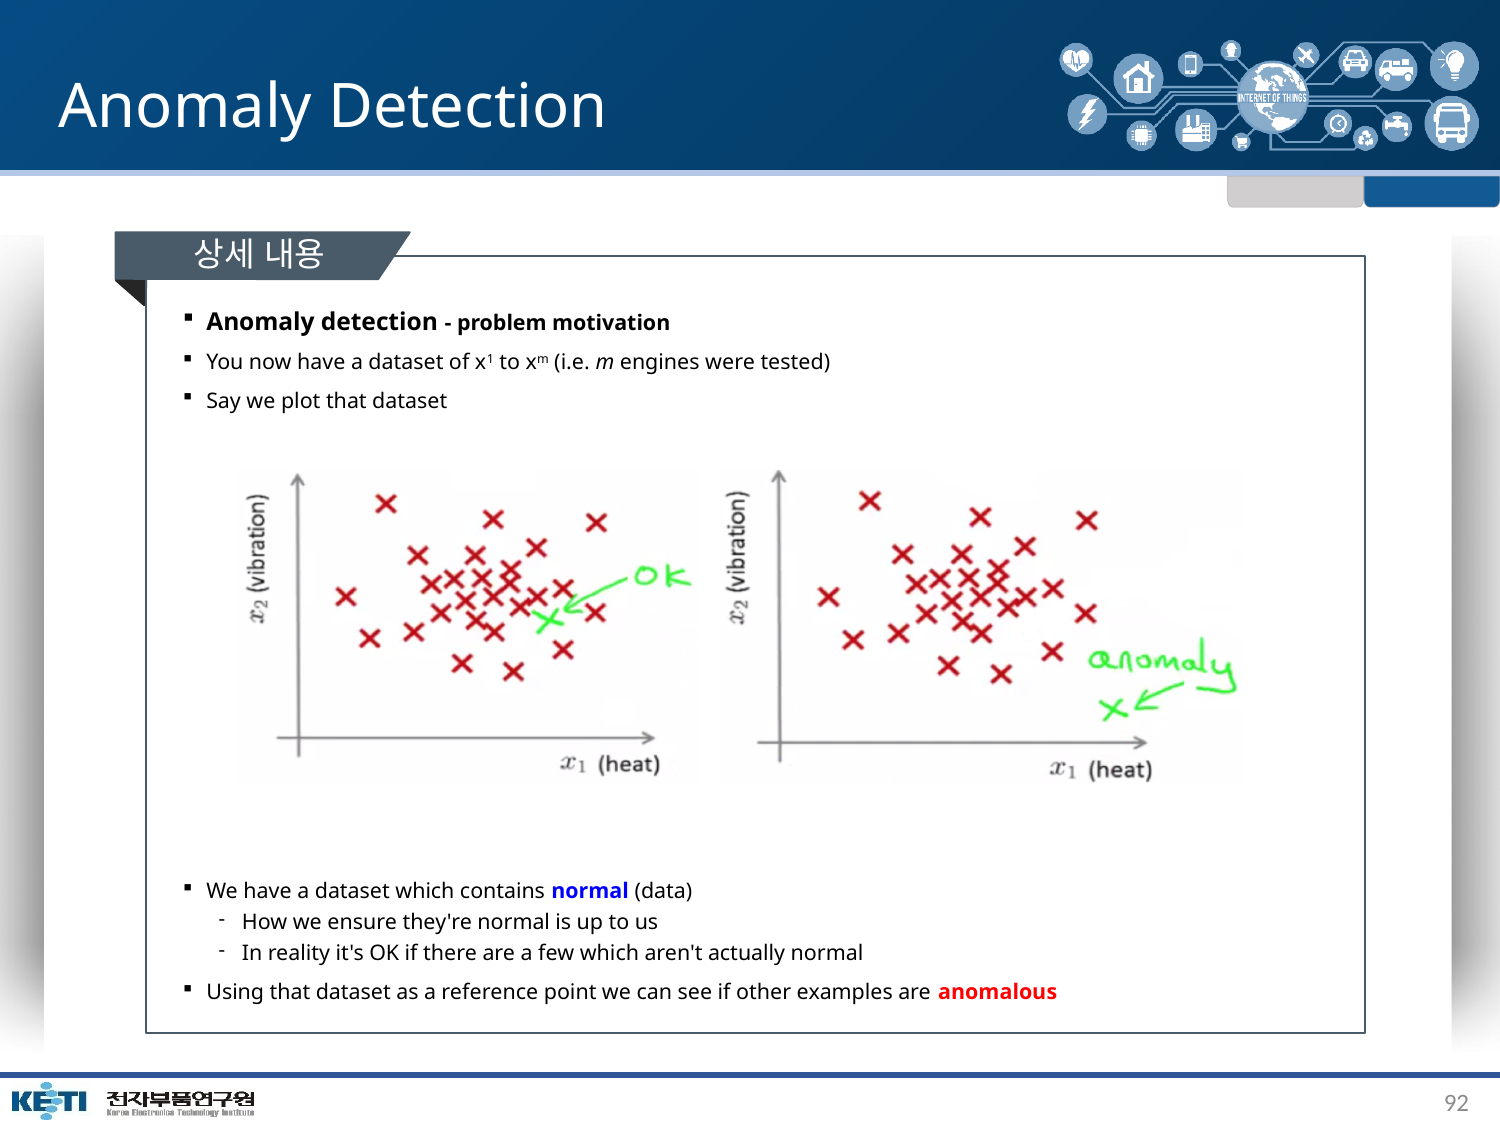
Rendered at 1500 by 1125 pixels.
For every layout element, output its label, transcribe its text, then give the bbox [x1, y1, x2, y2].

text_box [115, 231, 1366, 1034]
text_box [237, 470, 1243, 787]
picture [12, 1082, 254, 1120]
slide_number 92 [1146, 1088, 1485, 1114]
title Anomaly Detection [43, 66, 1052, 149]
